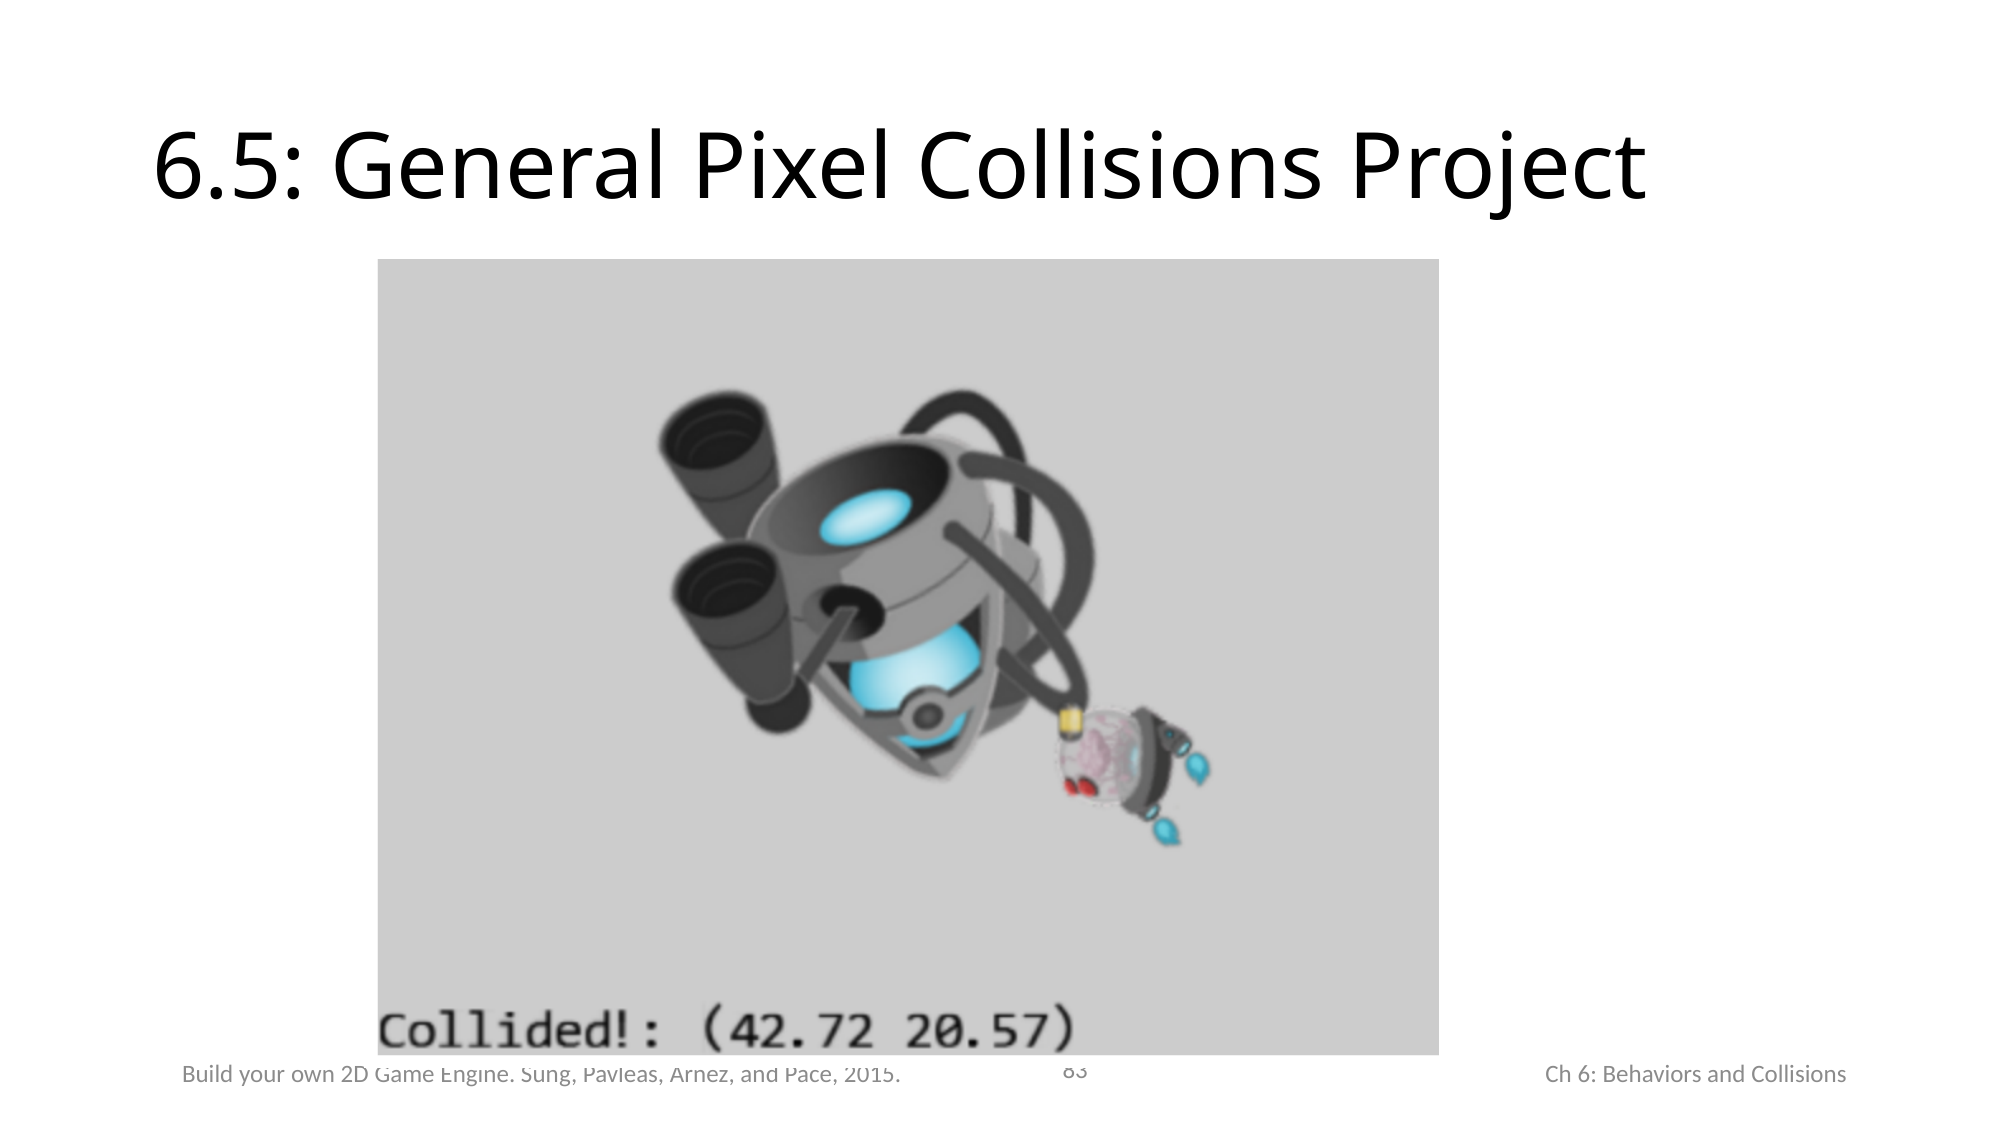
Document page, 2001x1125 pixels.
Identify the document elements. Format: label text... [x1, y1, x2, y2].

title 6.5: General Pixel Collisions Project [137, 59, 1863, 278]
picture [364, 258, 1439, 1068]
